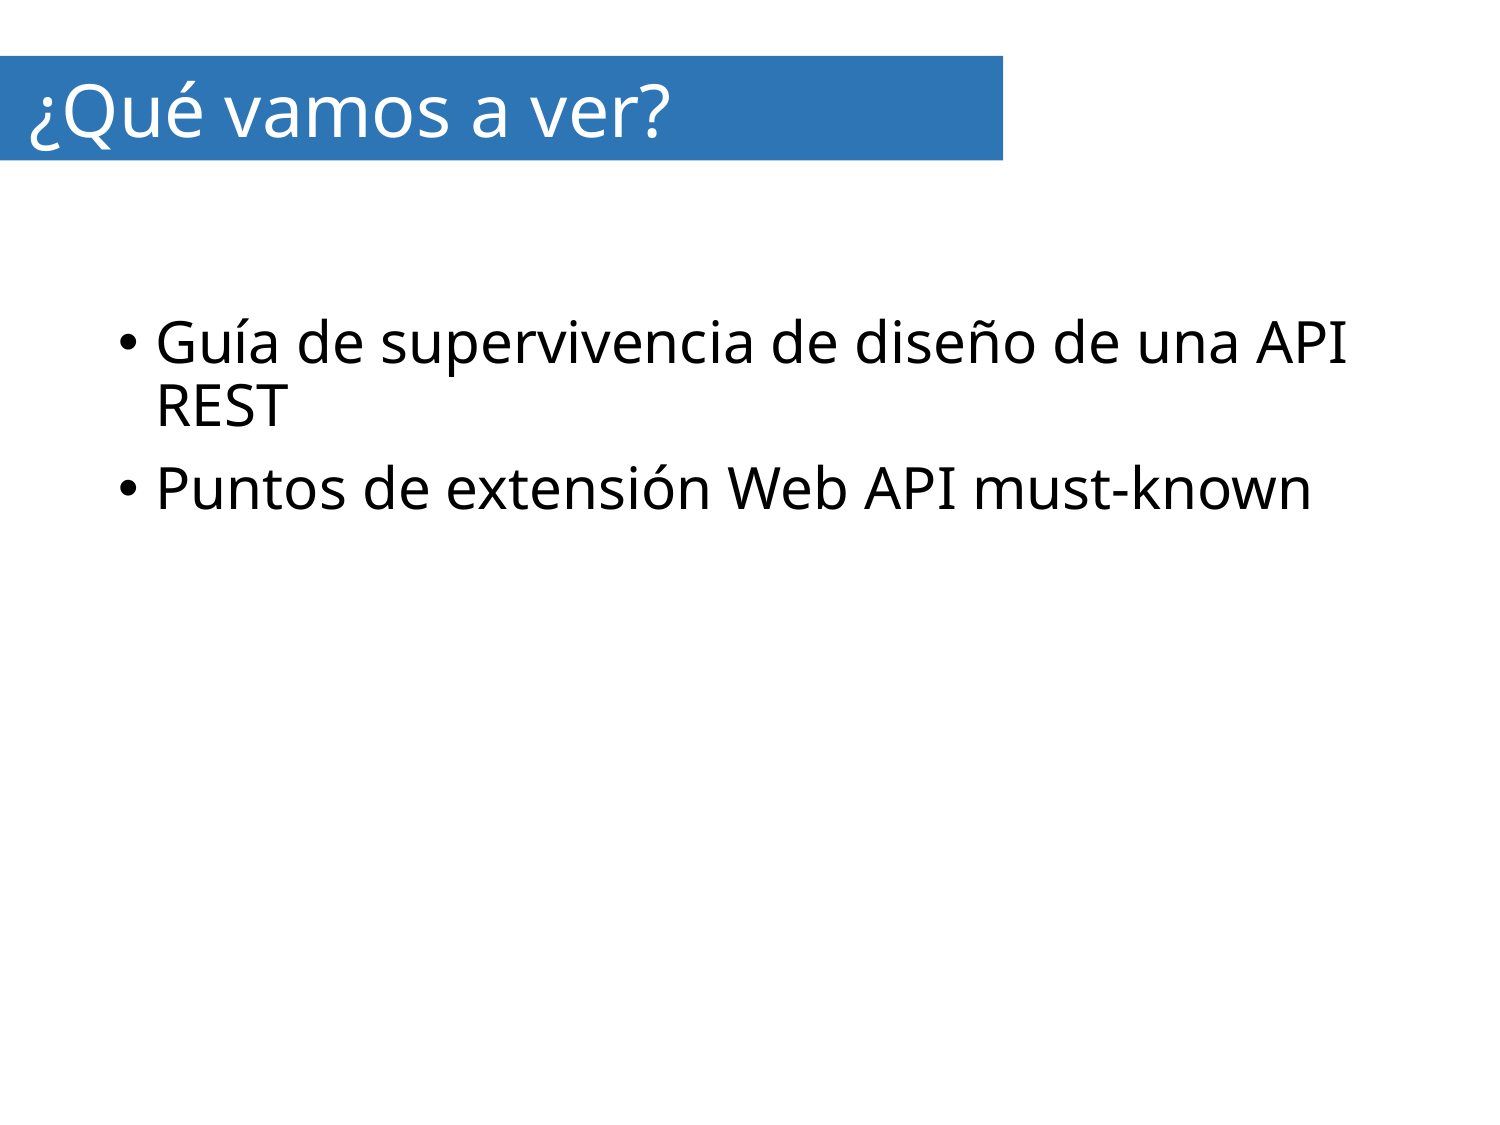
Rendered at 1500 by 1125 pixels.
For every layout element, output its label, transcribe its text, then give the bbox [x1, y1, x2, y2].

title ¿Qué vamos a ver? [0, 55, 1004, 161]
list Guía de supervivencia de diseño de una API REST Puntos de extensión Web API must-known [103, 214, 1377, 1014]
